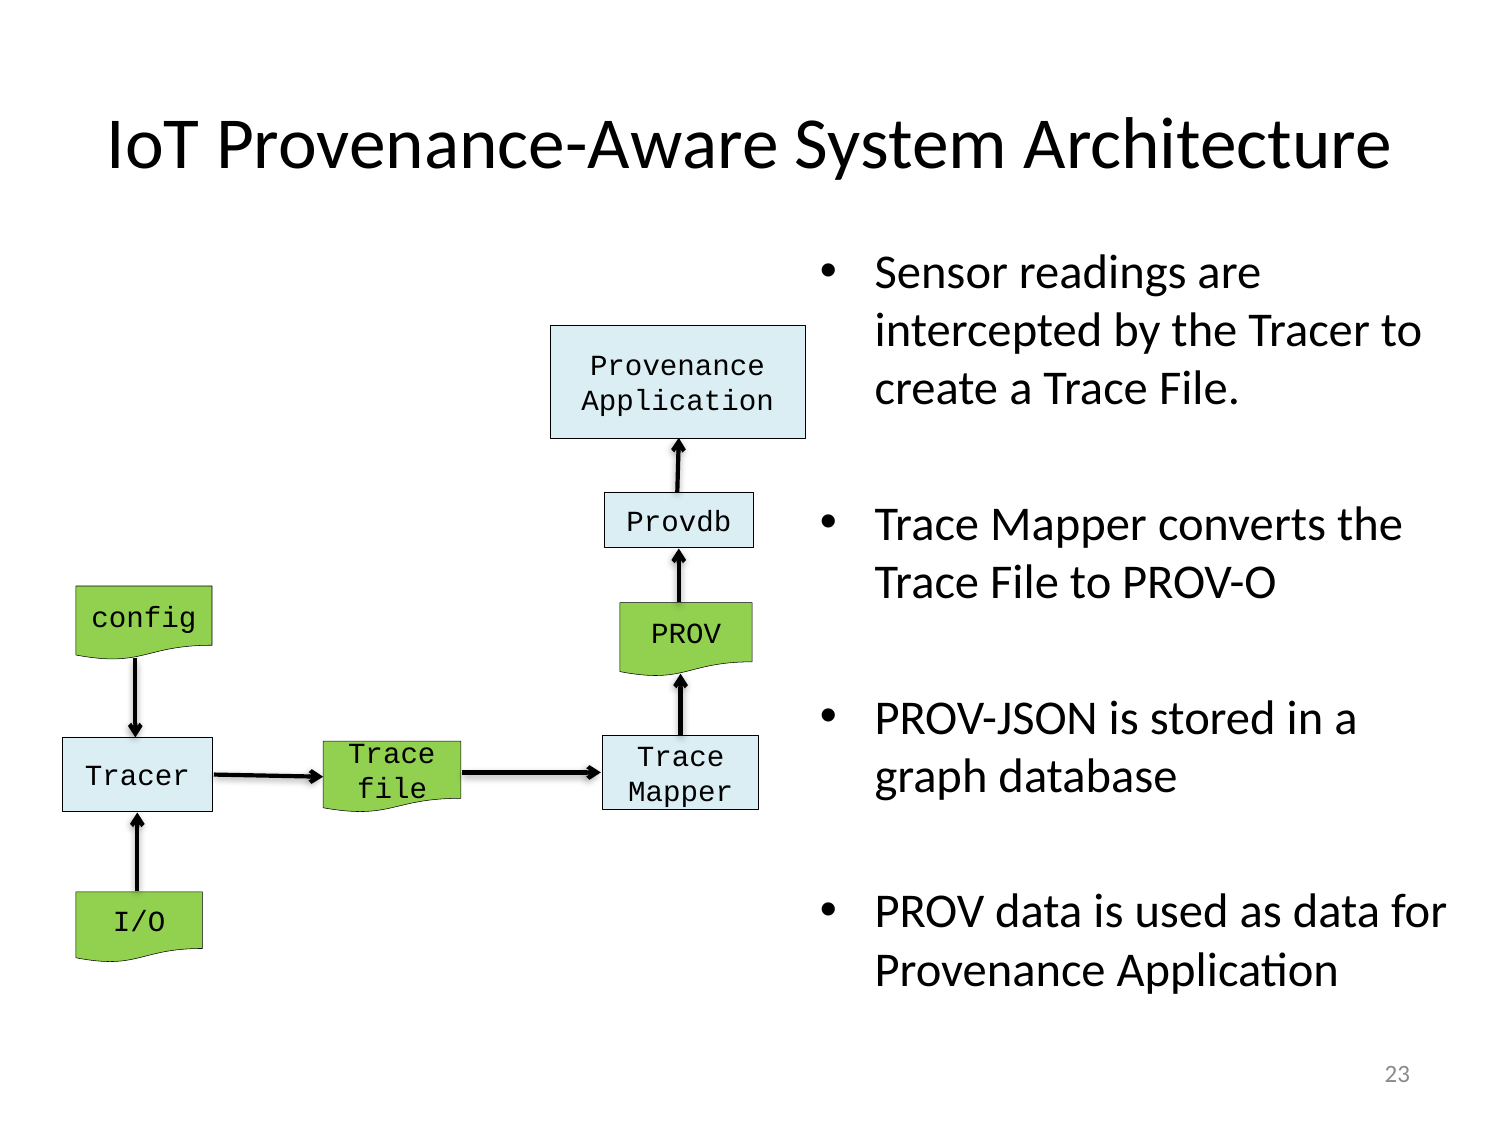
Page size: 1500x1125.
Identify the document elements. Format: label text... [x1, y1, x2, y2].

text_box config [73, 583, 215, 662]
text_box Sensor readings are intercepted by the Tracer to create a Trace File. Trace Mapper converts the Trace File to PROV-O PROV-JSON is stored in a graph database PROV data is used as data for Provenance Application [804, 232, 1480, 1005]
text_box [213, 774, 324, 778]
text_box I/O [73, 889, 205, 964]
slide_number 23 [1074, 1042, 1425, 1103]
text_box Provdb [602, 490, 756, 549]
text_box PROV [617, 600, 755, 678]
title IoT Provenance-Aware System Architecture [75, 45, 1425, 233]
text_box Trace file [320, 738, 463, 814]
text_box Tracer [60, 735, 214, 813]
text_box Provenance Application [548, 323, 807, 440]
text_box Trace Mapper [600, 733, 761, 811]
